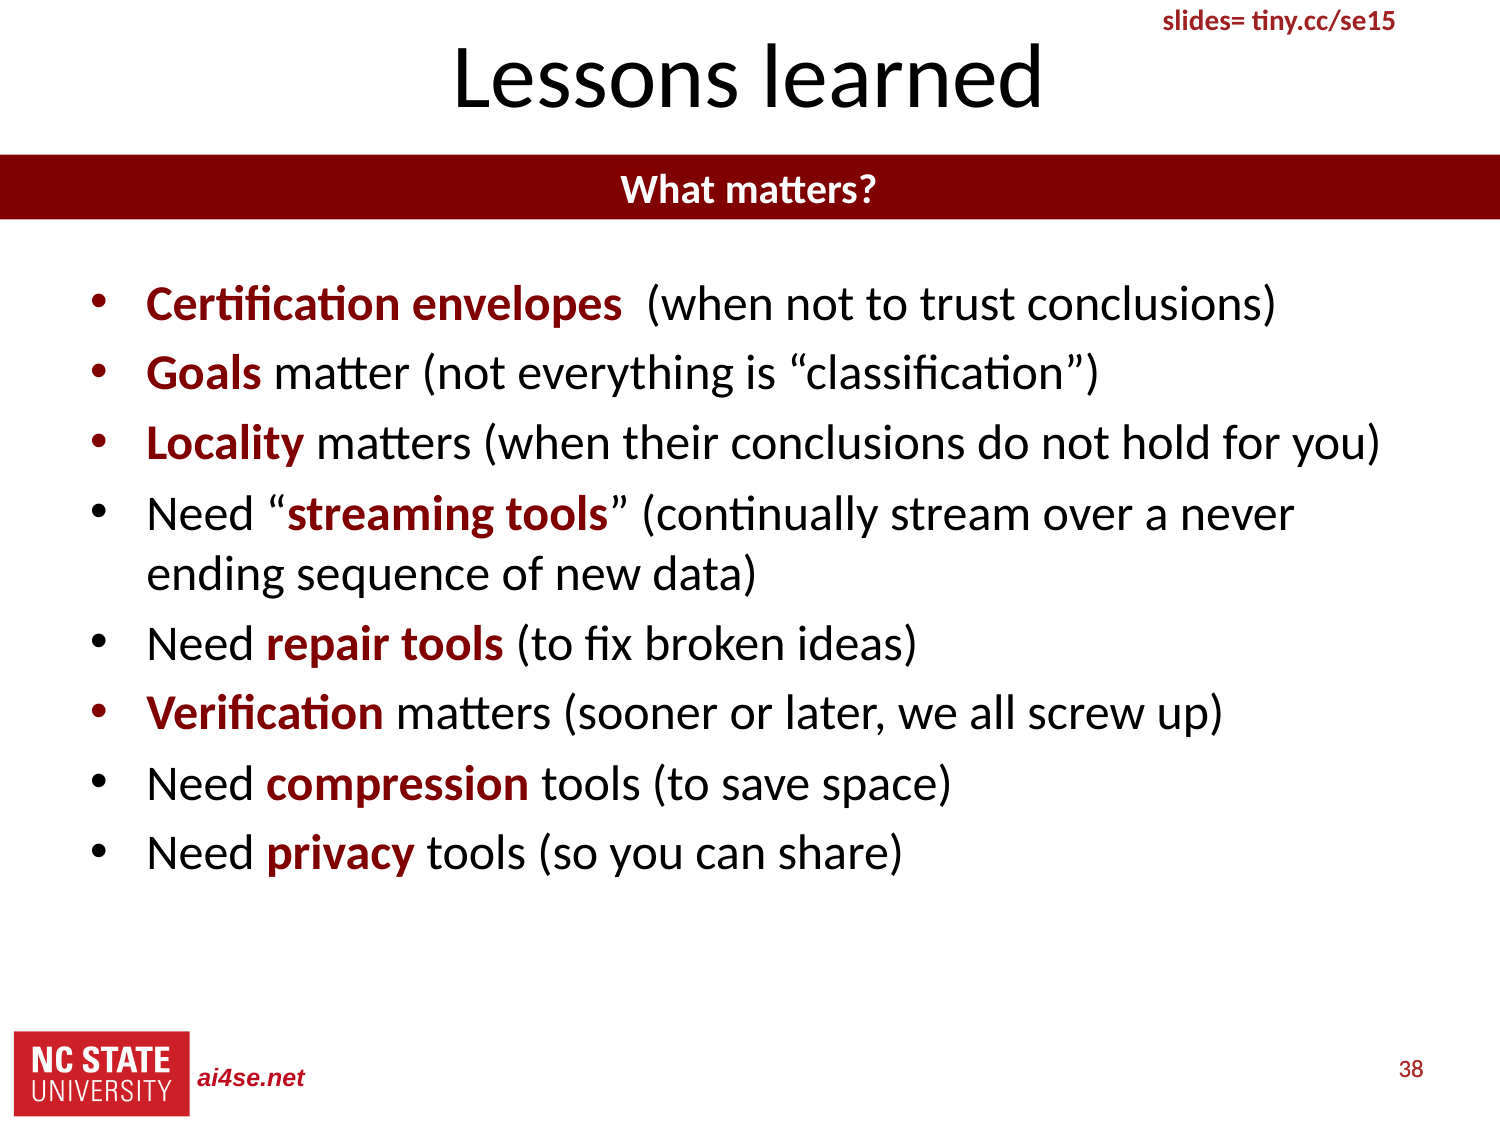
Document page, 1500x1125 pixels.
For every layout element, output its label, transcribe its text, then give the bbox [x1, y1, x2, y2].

text_box What matters? [0, 154, 1500, 220]
title Lessons learned [75, 0, 1425, 154]
list Certification envelopes (when not to trust conclusions) Goals matter (not everything is “classification”) Locality matters (when their conclusions do not hold for you) Need “streaming tools” (continually stream over a never ending sequence of new data) Need repair tools (to fix broken ideas) Verification matters (sooner or later, we all screw up) Need compression tools (to save space) Need privacy tools (so you can share) [75, 262, 1425, 1005]
picture [13, 1030, 191, 1118]
